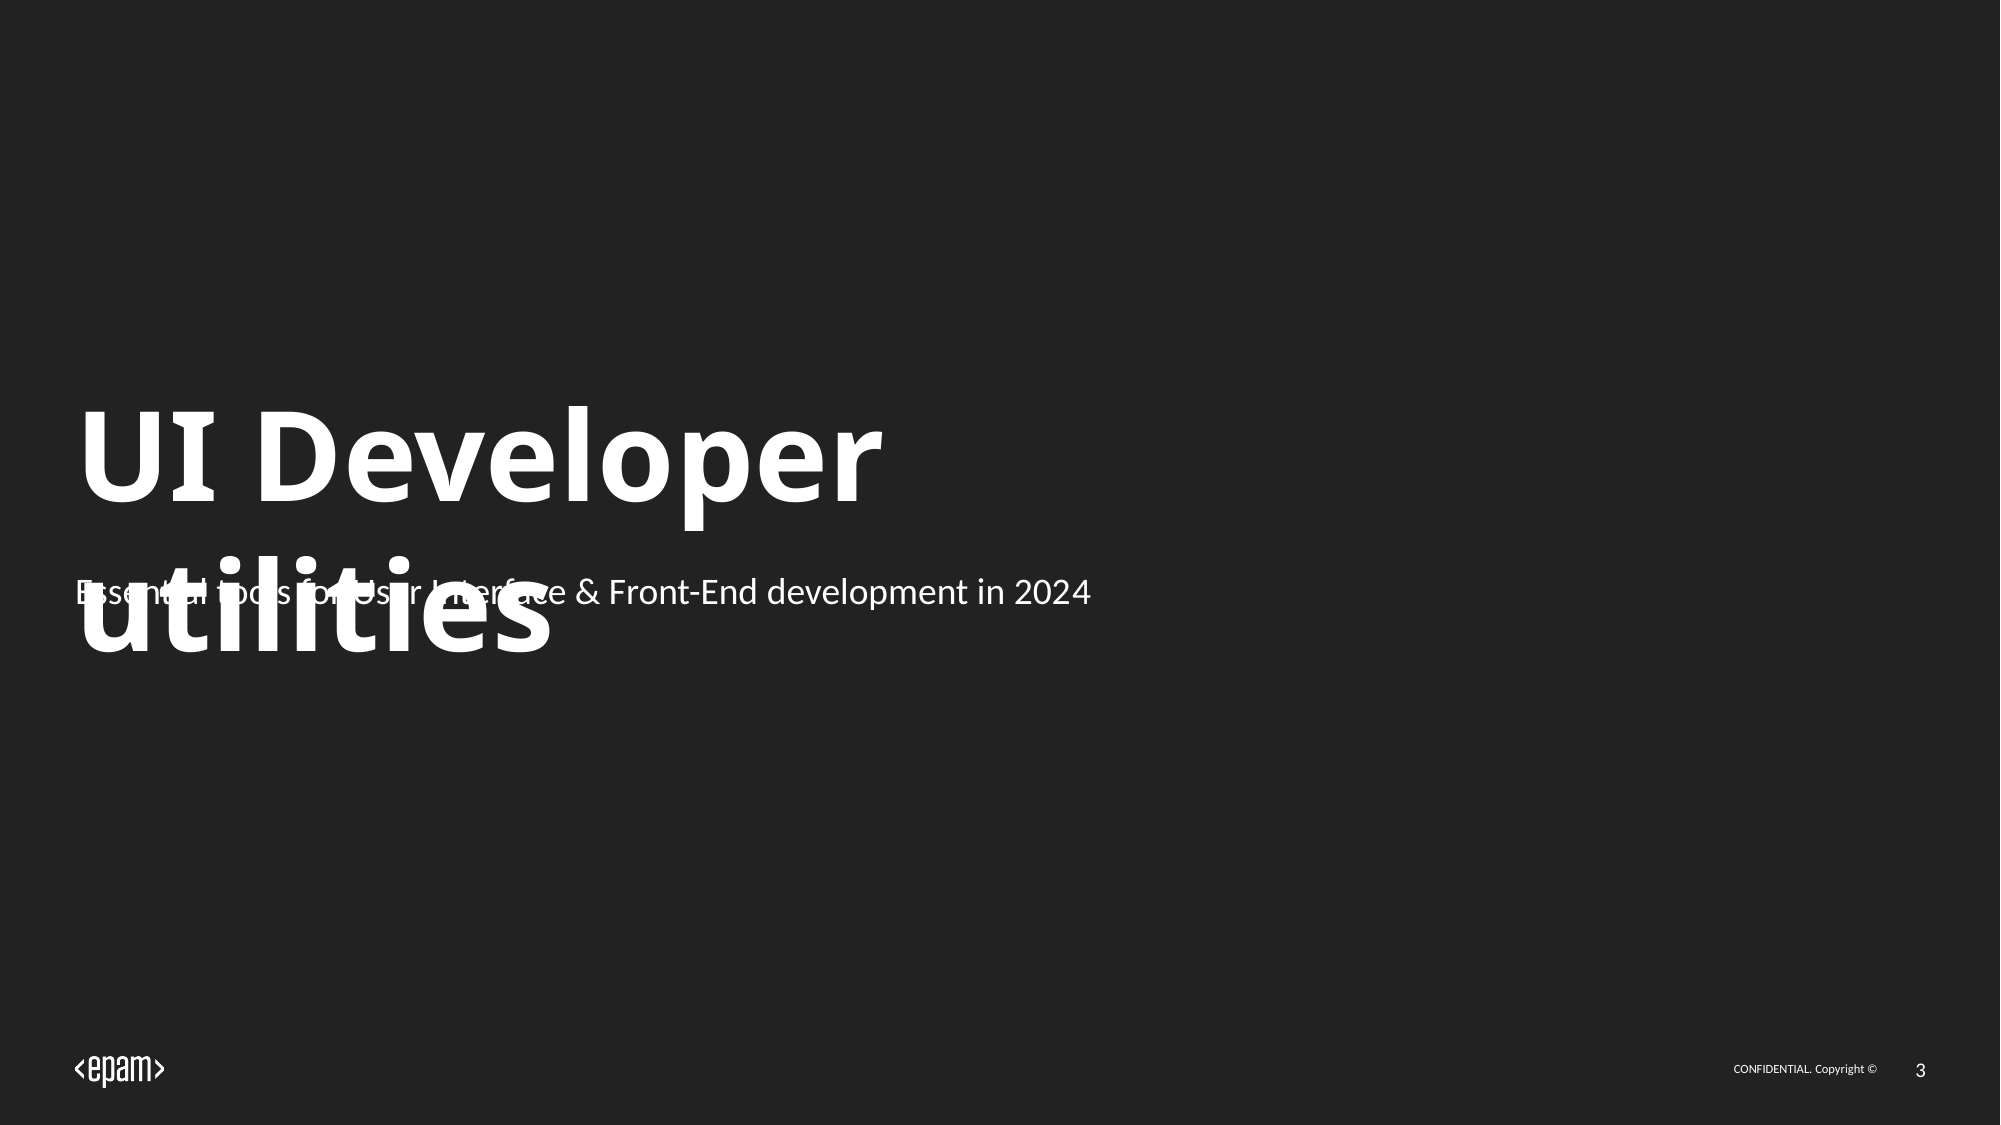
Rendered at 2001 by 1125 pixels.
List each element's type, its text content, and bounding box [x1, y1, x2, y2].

list Essential tools for User Interface & Front-End development in 2024 [75, 562, 1492, 900]
picture [75, 1056, 164, 1088]
title UI Developer utilities [75, 376, 1298, 528]
